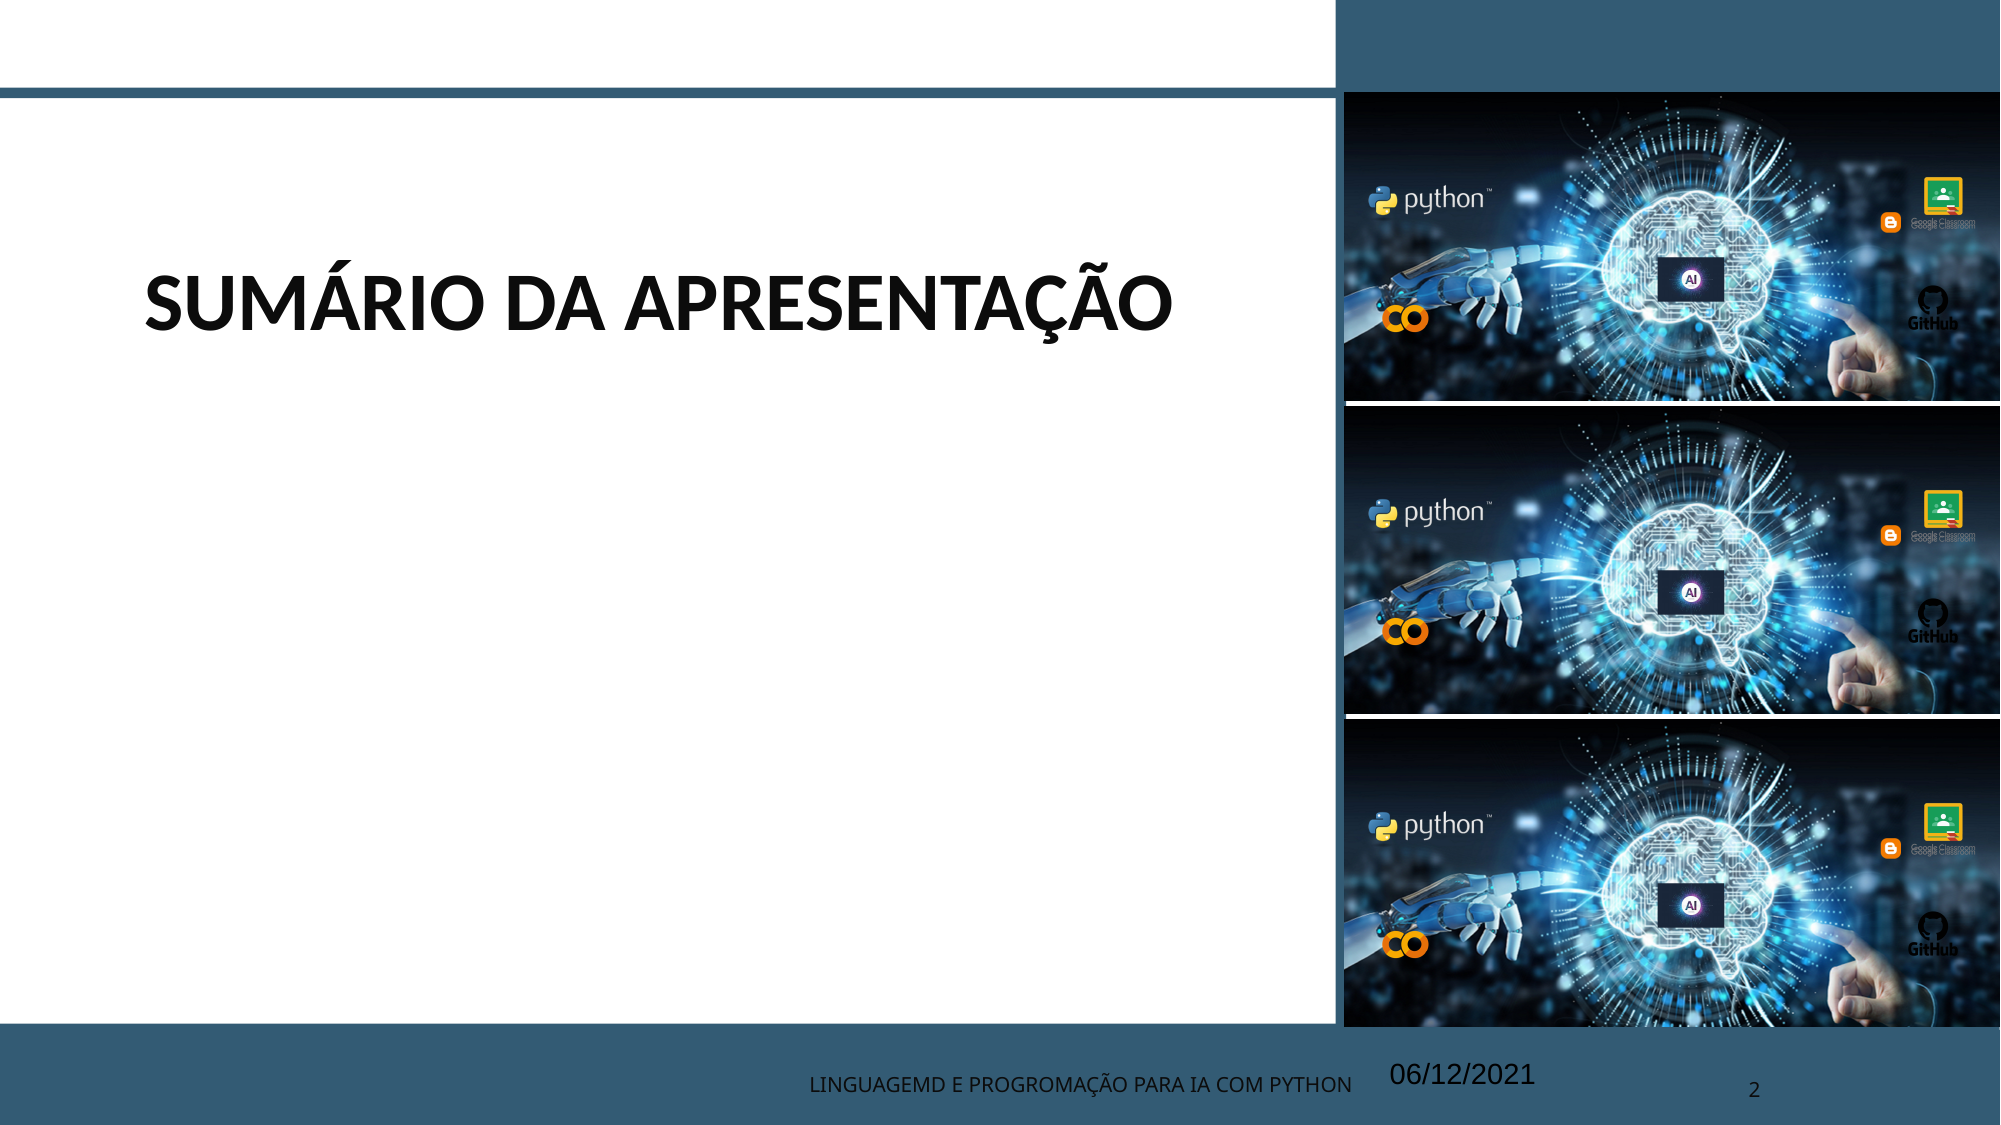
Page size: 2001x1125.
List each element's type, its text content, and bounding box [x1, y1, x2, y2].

picture [1343, 92, 2000, 1027]
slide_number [1374, 1035, 1684, 1110]
title SUMÁRIO DA APRESENTAÇÃO [129, 242, 1216, 372]
